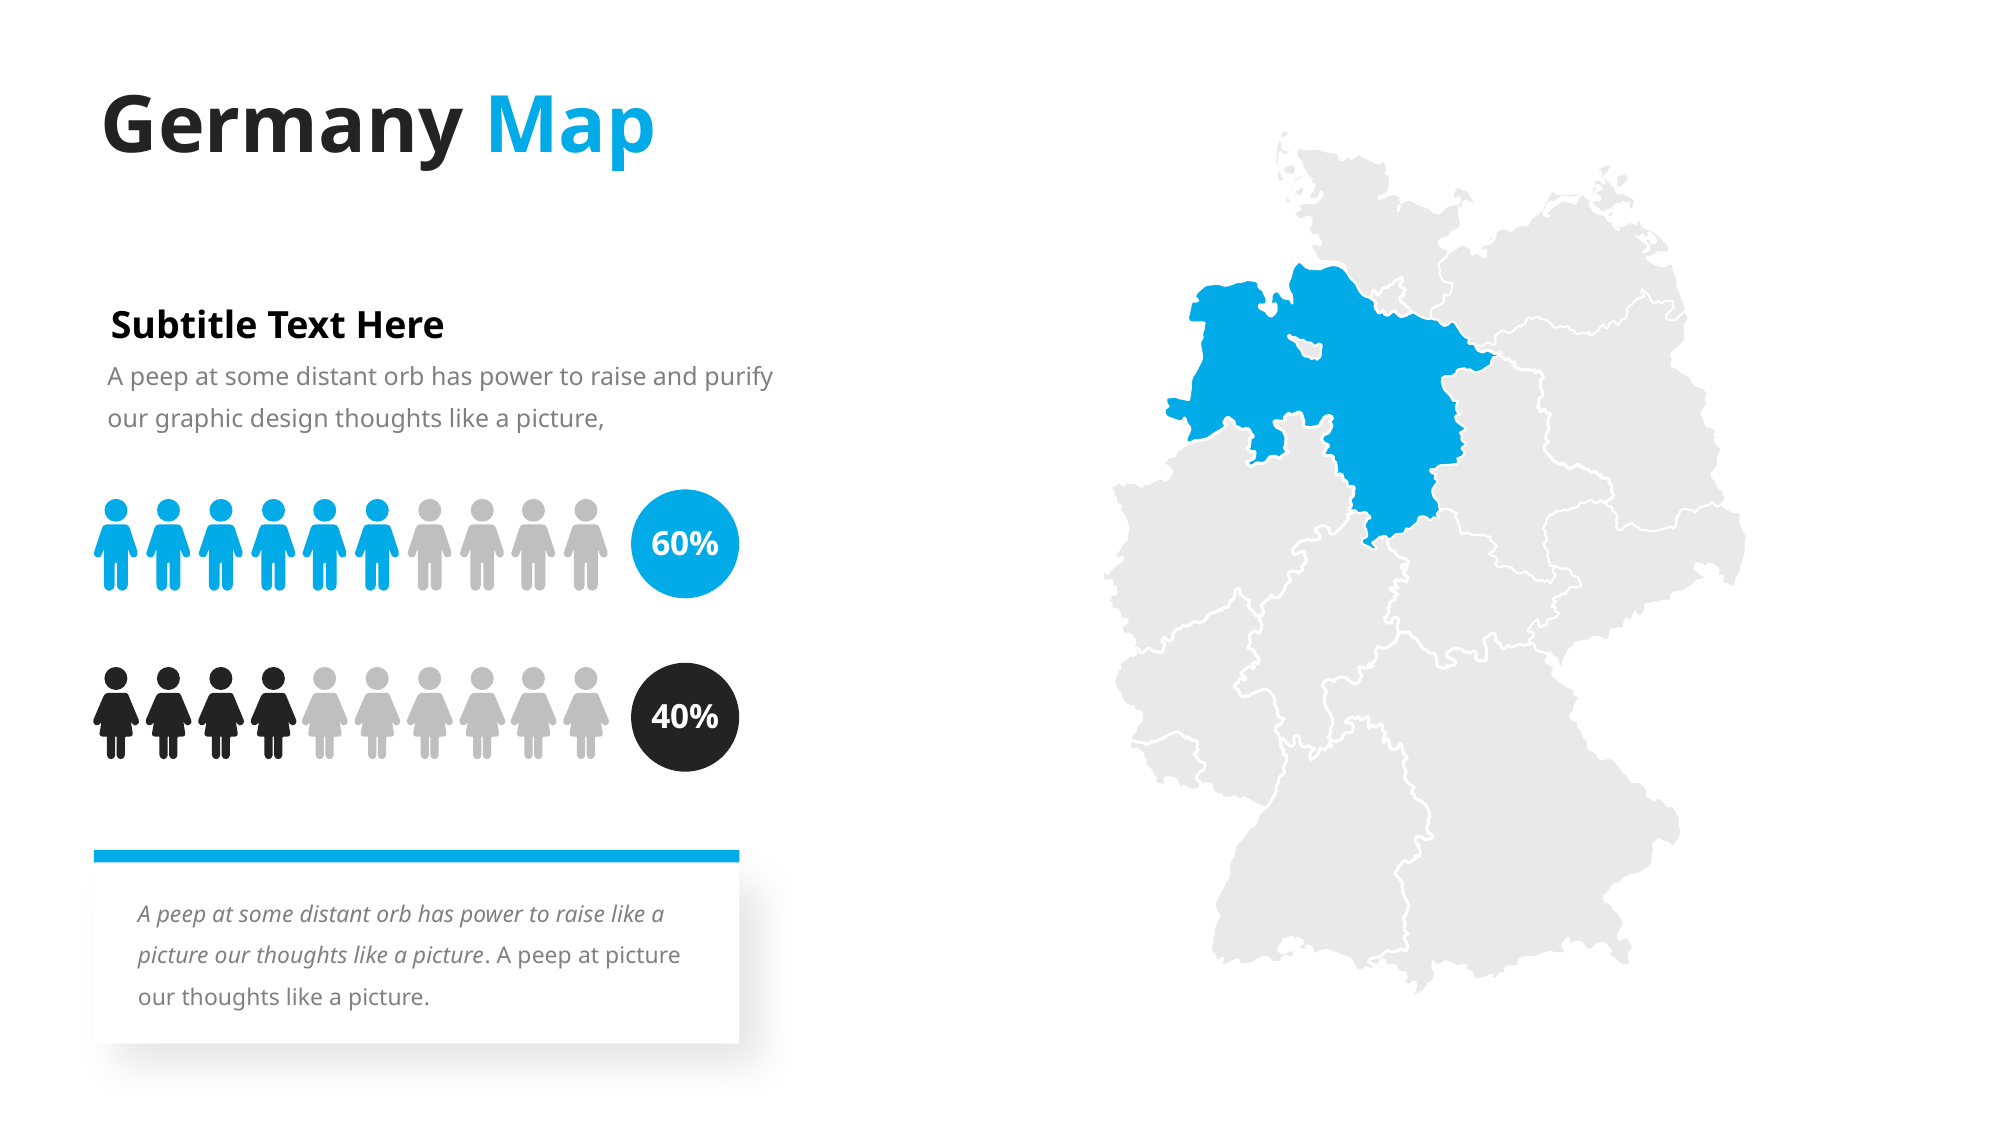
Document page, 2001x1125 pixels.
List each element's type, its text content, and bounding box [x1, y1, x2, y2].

text_box [262, 498, 286, 522]
text_box [302, 524, 347, 591]
text_box [354, 692, 401, 760]
text_box [563, 524, 608, 591]
text_box [459, 692, 506, 760]
text_box [313, 498, 337, 522]
text_box [521, 666, 545, 691]
text_box [355, 524, 399, 591]
text_box [521, 498, 545, 522]
text_box [630, 691, 741, 773]
text_box [251, 524, 295, 591]
text_box [209, 666, 233, 691]
text_box [470, 498, 494, 522]
text_box [250, 692, 297, 760]
text_box [638, 661, 732, 688]
text_box [418, 498, 442, 522]
text_box Germany Map [86, 66, 672, 177]
text_box [365, 666, 389, 691]
text_box [157, 498, 181, 522]
text_box [198, 524, 243, 591]
text_box 40% [636, 688, 734, 743]
text_box [104, 666, 128, 691]
text_box [638, 488, 732, 514]
text_box [93, 863, 740, 1045]
text_box [302, 692, 348, 760]
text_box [1100, 129, 1748, 996]
text_box [209, 498, 233, 522]
text_box [636, 518, 741, 600]
text_box [145, 692, 192, 760]
text_box [93, 849, 740, 863]
text_box [574, 666, 598, 691]
text_box [156, 666, 180, 691]
text_box A peep at some distant orb has power to raise like a picture our thoughts like a picture. A peep at picture our thoughts like a picture. [123, 877, 706, 1018]
text_box [93, 524, 138, 591]
text_box Subtitle Text Here [96, 293, 461, 341]
text_box [407, 692, 453, 760]
text_box [470, 666, 494, 691]
text_box [198, 692, 244, 760]
text_box [313, 666, 337, 691]
text_box [563, 692, 609, 760]
text_box [146, 524, 190, 591]
text_box A peep at some distant orb has power to raise and purify our graphic design thoughts like a picture, [92, 341, 807, 440]
text_box [630, 518, 636, 569]
text_box [365, 498, 389, 522]
text_box [104, 498, 128, 522]
text_box [418, 666, 442, 691]
text_box [460, 524, 504, 591]
text_box 60% [636, 514, 734, 570]
text_box [407, 524, 452, 591]
text_box [511, 524, 555, 591]
text_box [574, 498, 598, 522]
text_box [261, 666, 285, 691]
text_box [510, 692, 557, 760]
text_box [93, 692, 139, 760]
